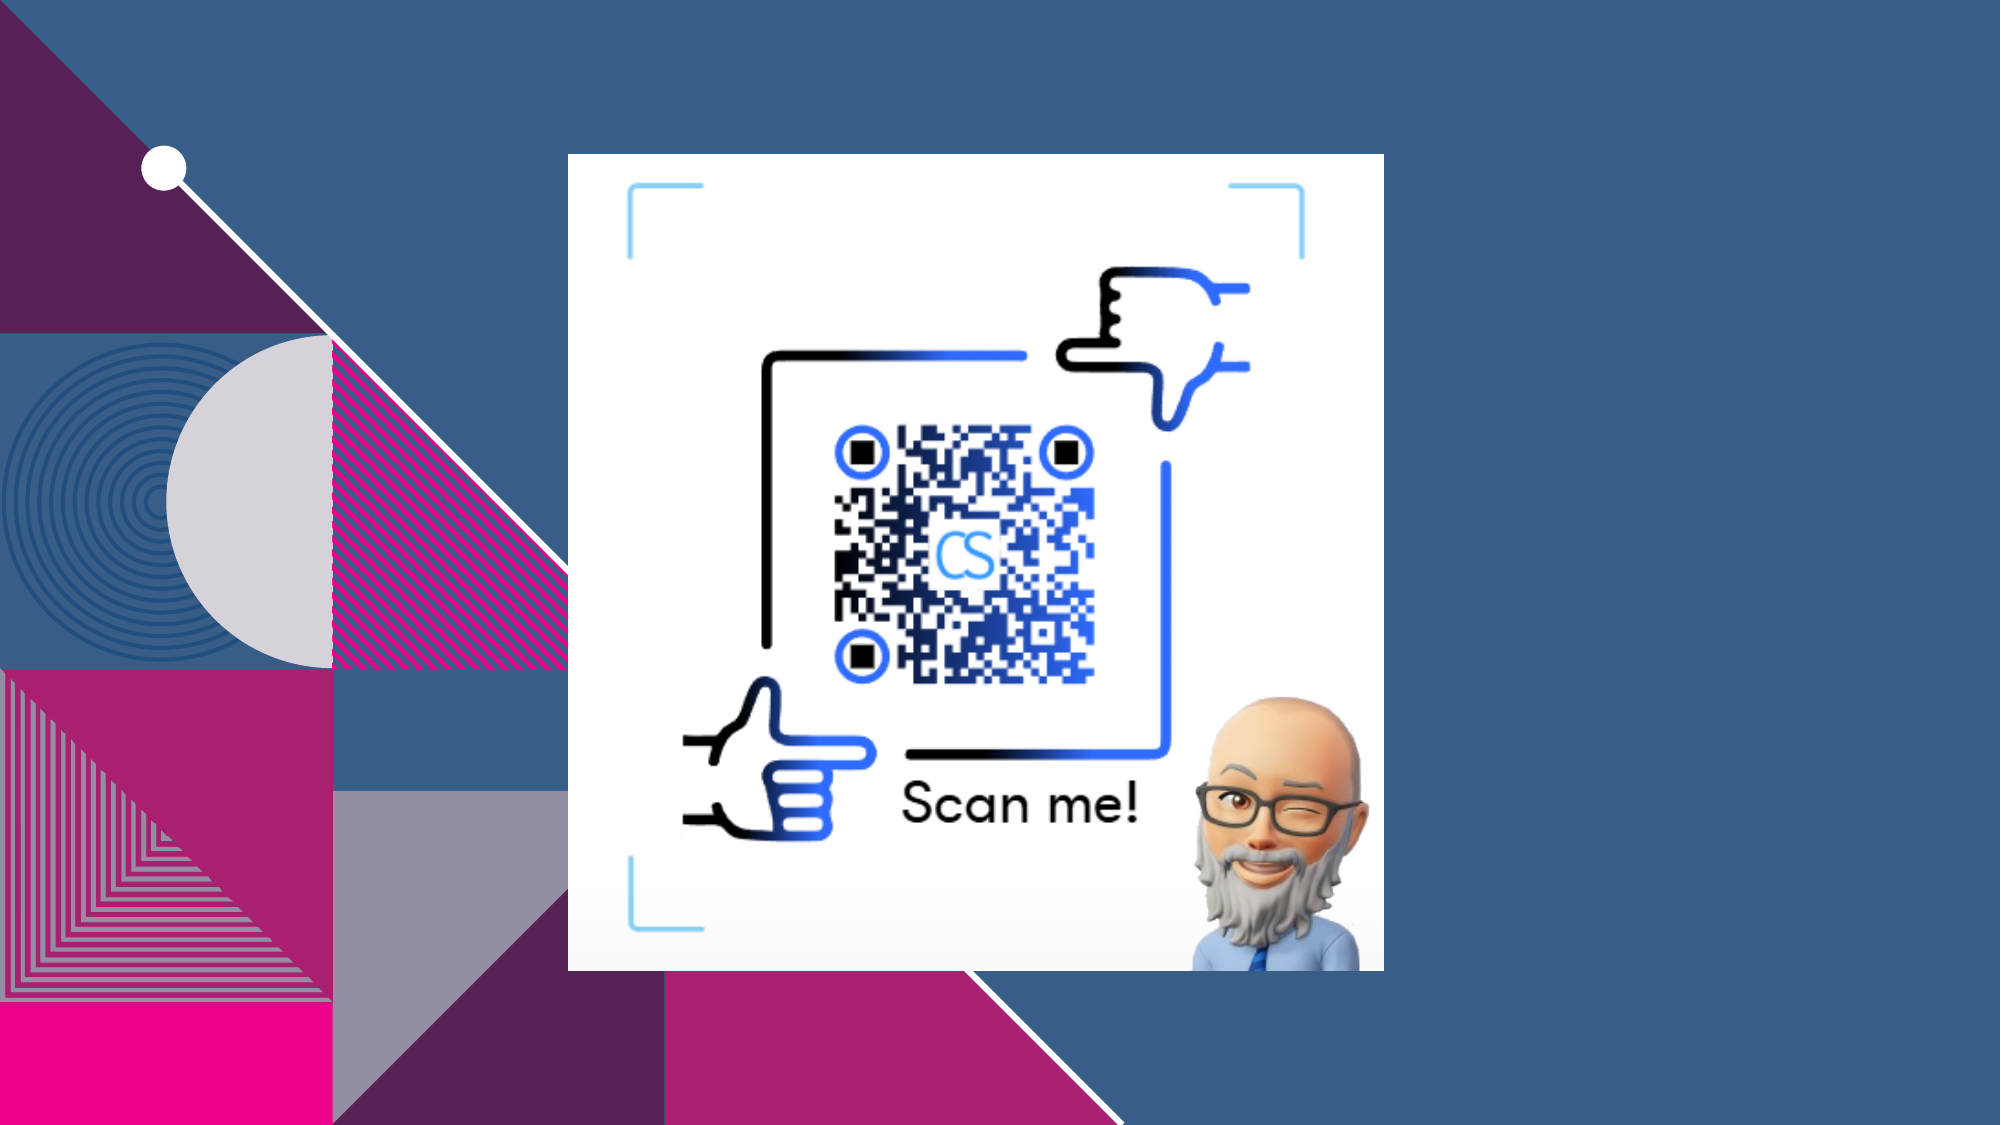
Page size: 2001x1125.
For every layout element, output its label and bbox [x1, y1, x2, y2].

picture [0, 153, 1432, 1002]
